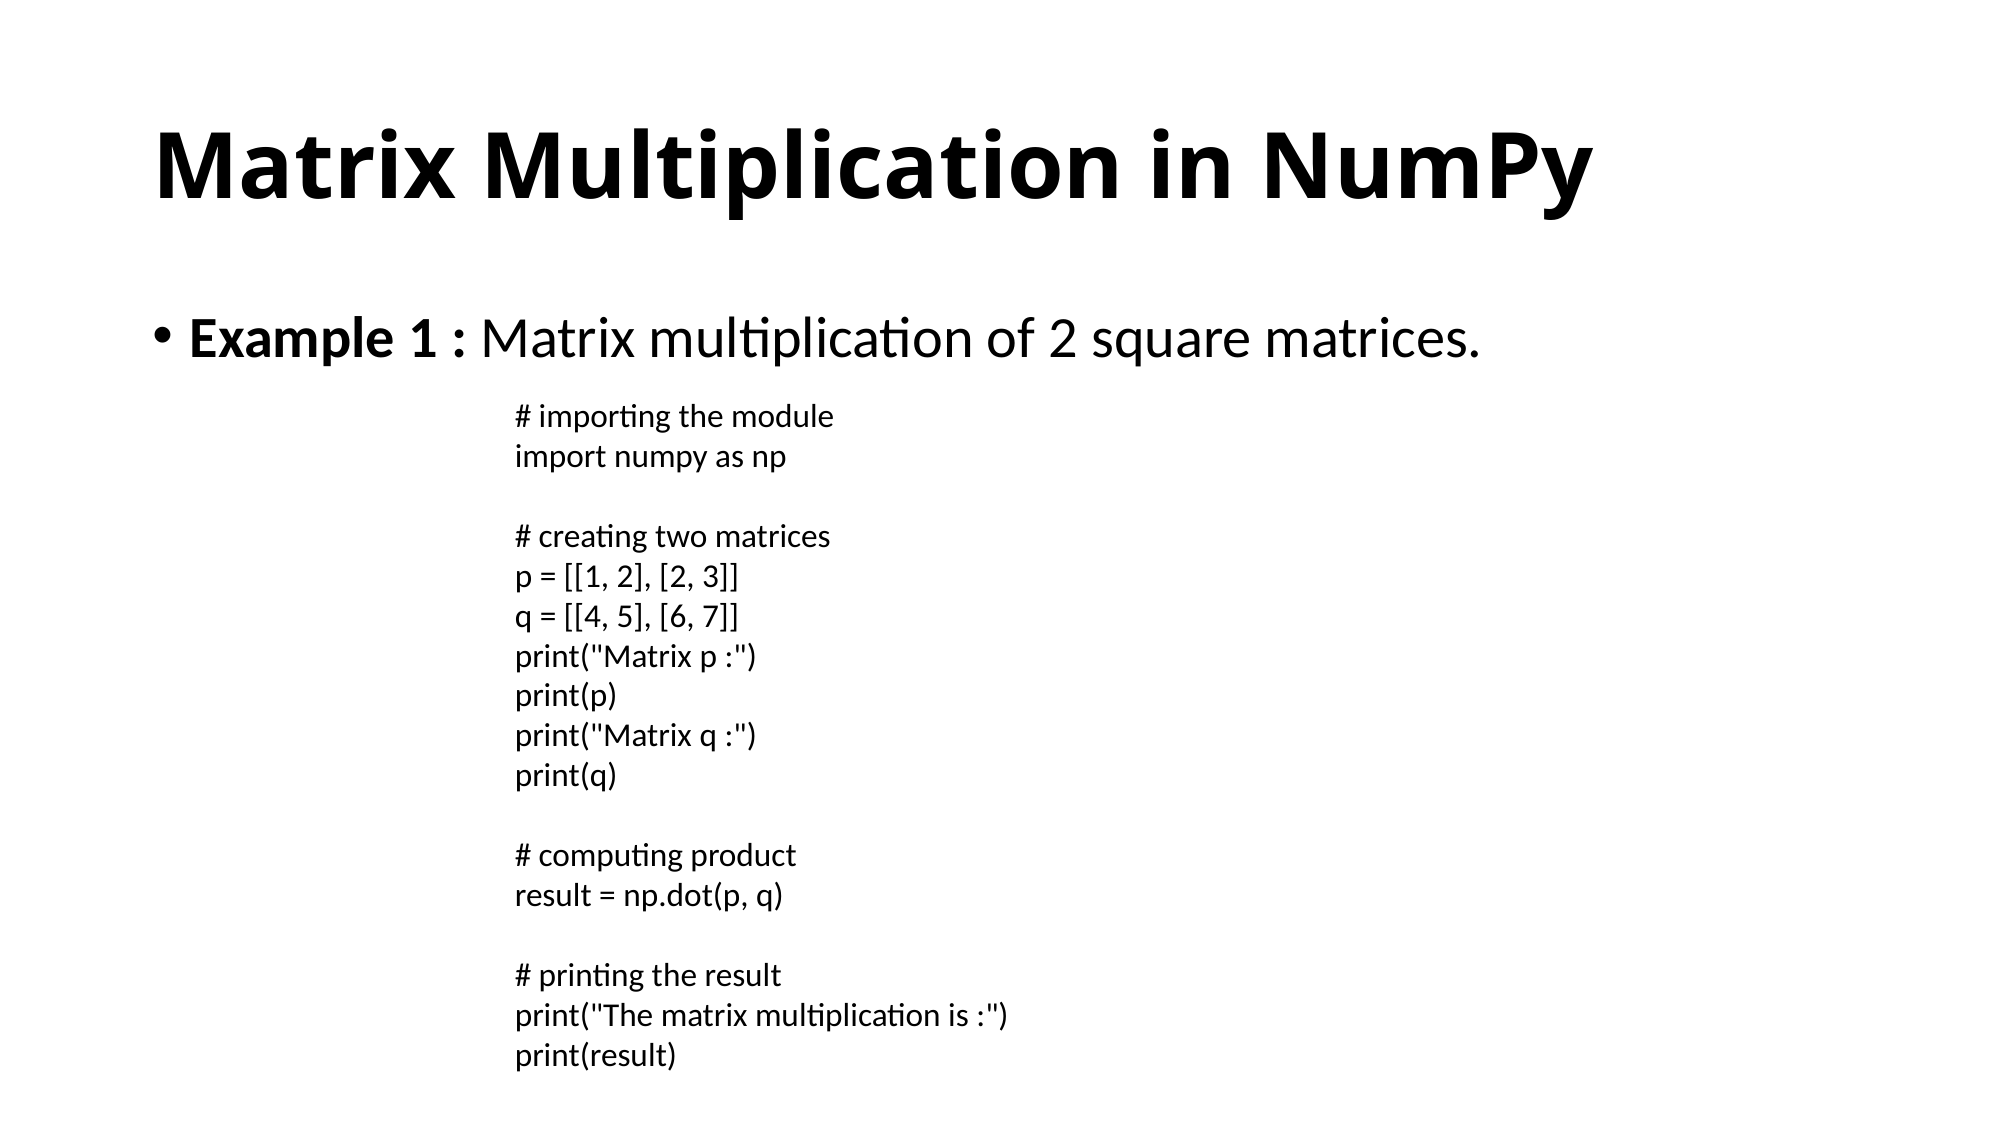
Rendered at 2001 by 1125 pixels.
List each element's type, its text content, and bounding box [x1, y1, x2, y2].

text_box # importing the module import numpy as np # creating two matrices p = [[1, 2], [2, 3]] q = [[4, 5], [6, 7]] print("Matrix p :") print(p) print("Matrix q :") print(q) # computing product result = np.dot(p, q) # printing the result print("The matrix multiplication is :") print(result) [500, 386, 1500, 1081]
title Matrix Multiplication in NumPy [137, 59, 1863, 278]
list Example 1 : Matrix multiplication of 2 square matrices. [137, 299, 1863, 1014]
